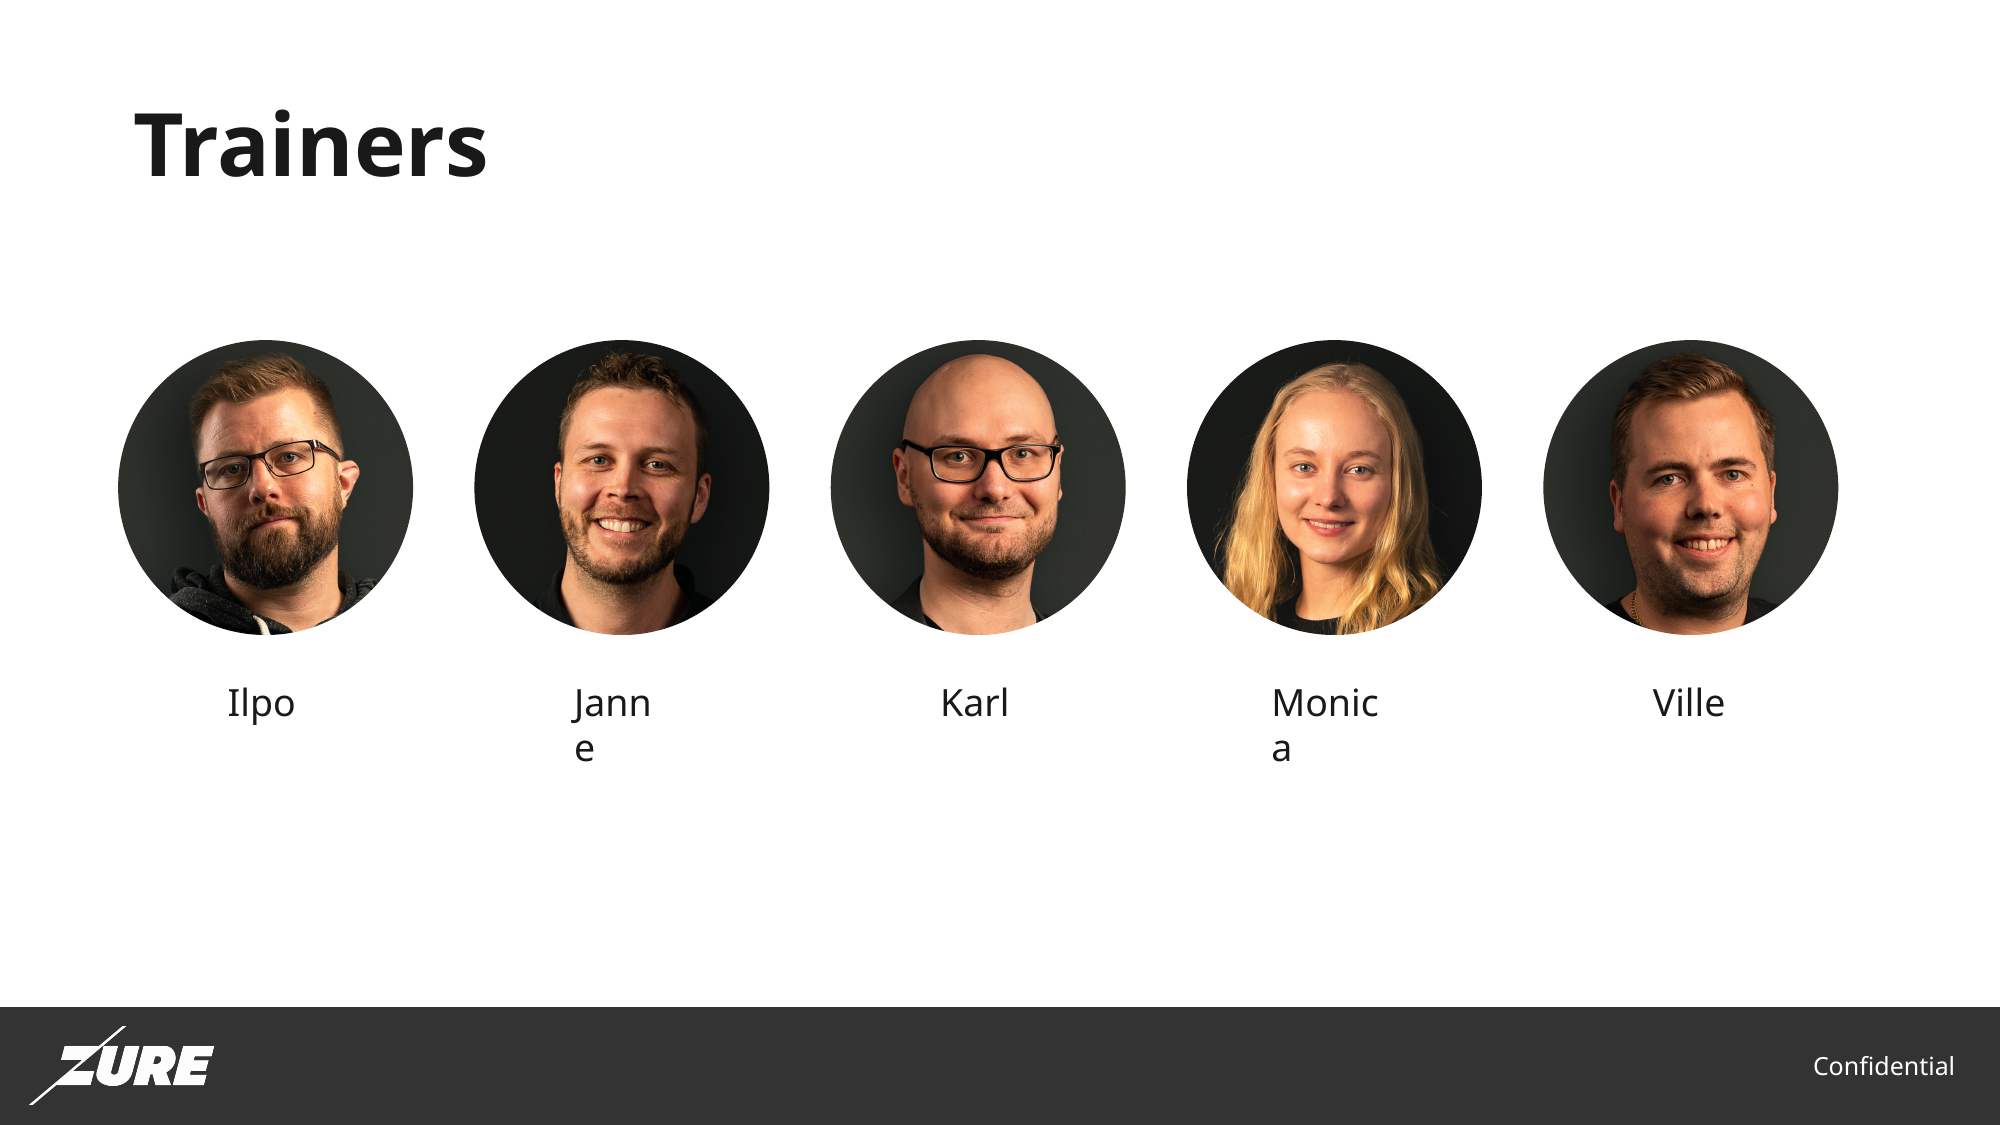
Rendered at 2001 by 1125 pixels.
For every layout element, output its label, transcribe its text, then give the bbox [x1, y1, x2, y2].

picture [474, 340, 770, 636]
picture [1186, 340, 1482, 636]
picture [830, 340, 1126, 636]
text_box Monica [1256, 671, 1413, 777]
text_box Ville [1638, 671, 1744, 732]
picture [1543, 340, 1839, 636]
text_box Janne [559, 671, 685, 777]
text_box Ilpo [212, 671, 319, 732]
text_box Karl [925, 671, 1031, 732]
title Trainers [118, 59, 1883, 237]
picture [118, 340, 414, 636]
